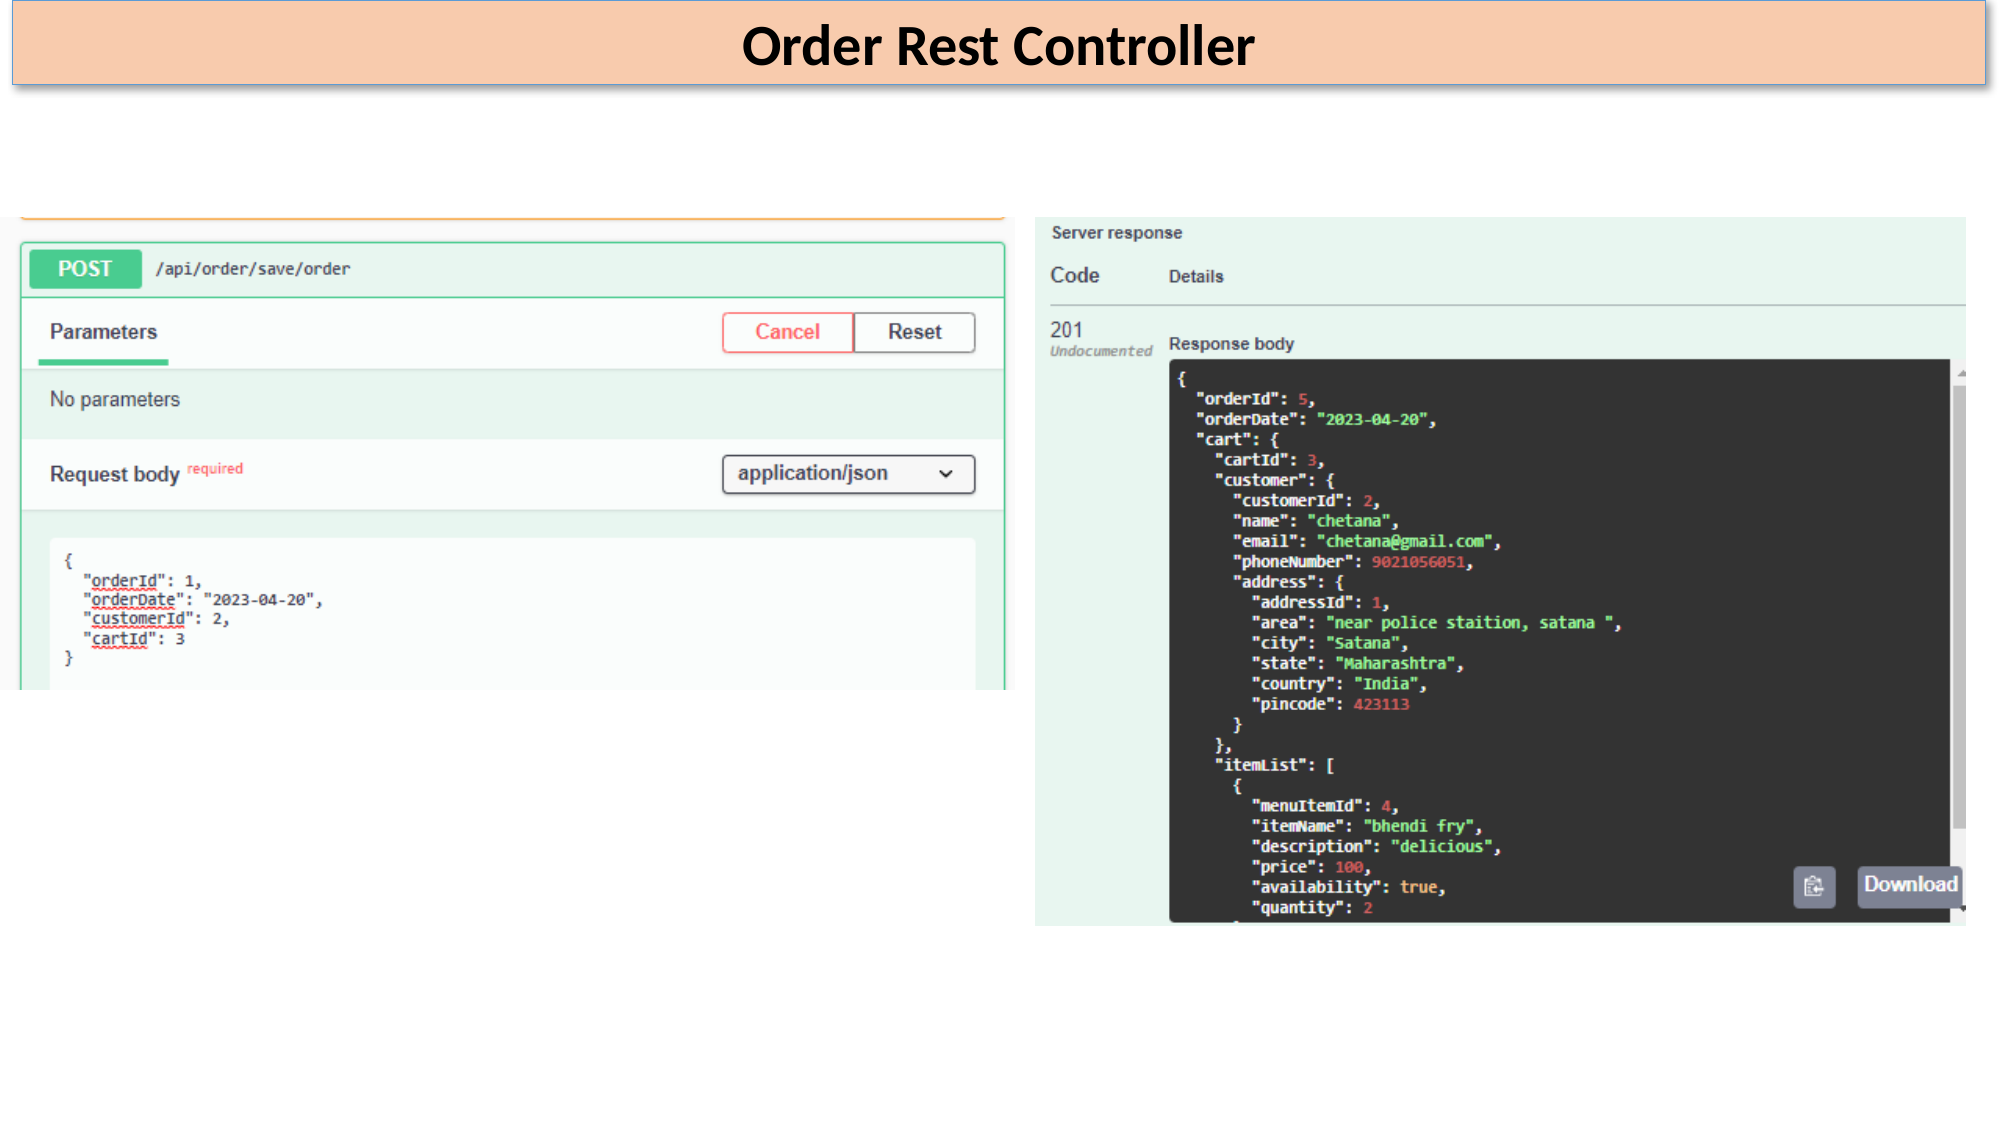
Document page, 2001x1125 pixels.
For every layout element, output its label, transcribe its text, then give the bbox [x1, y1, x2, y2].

picture [1035, 217, 1966, 926]
picture [0, 217, 1015, 690]
text_box Order Rest Controller [12, 0, 1986, 85]
